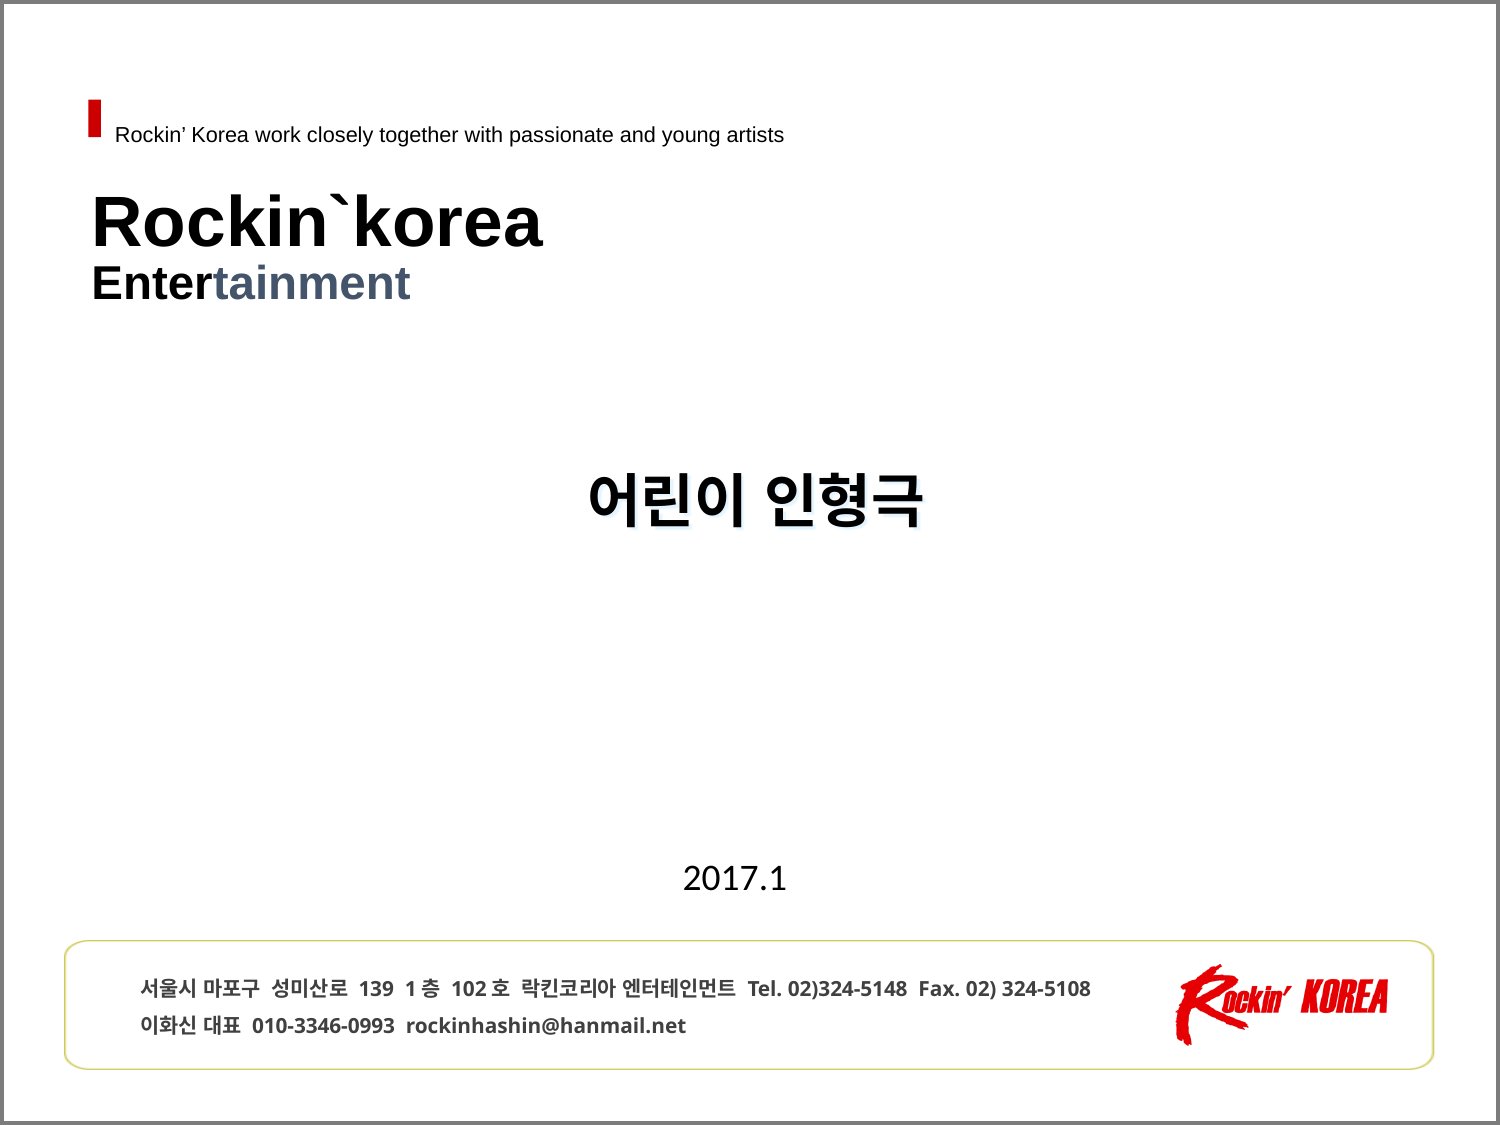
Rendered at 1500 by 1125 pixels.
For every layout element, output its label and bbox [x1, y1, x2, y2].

text_box [0, 0, 1500, 1125]
picture [64, 940, 1436, 1071]
